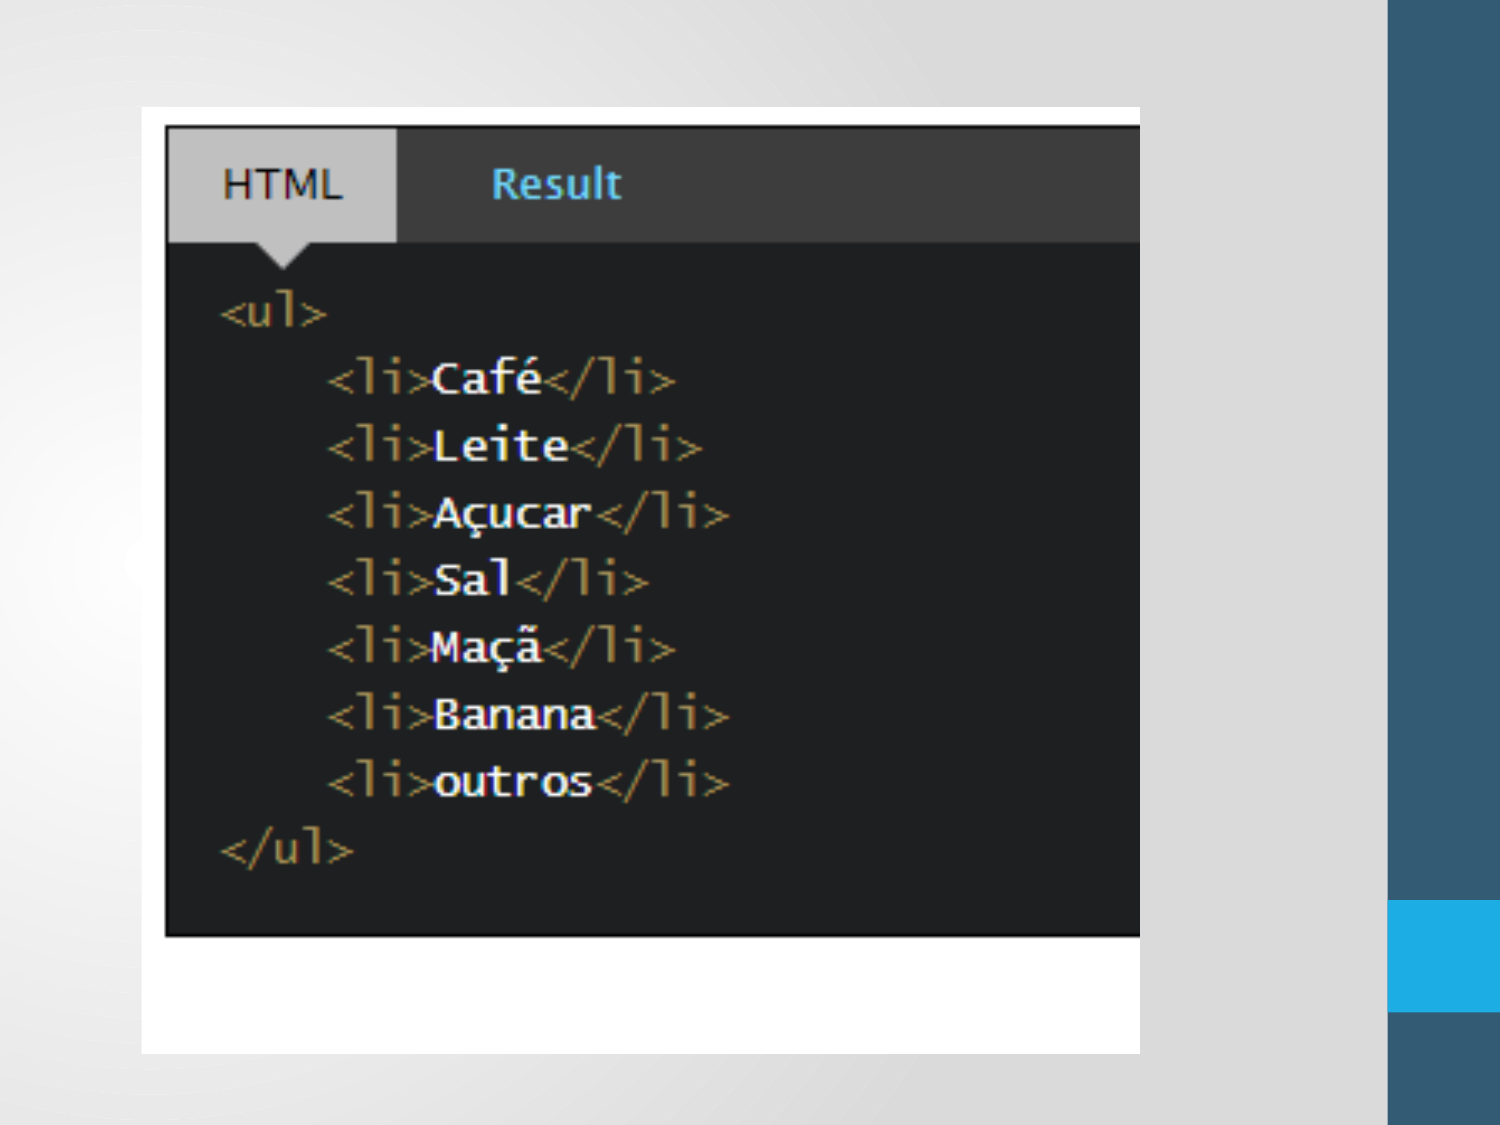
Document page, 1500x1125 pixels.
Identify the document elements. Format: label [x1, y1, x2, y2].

picture [141, 107, 1141, 1055]
